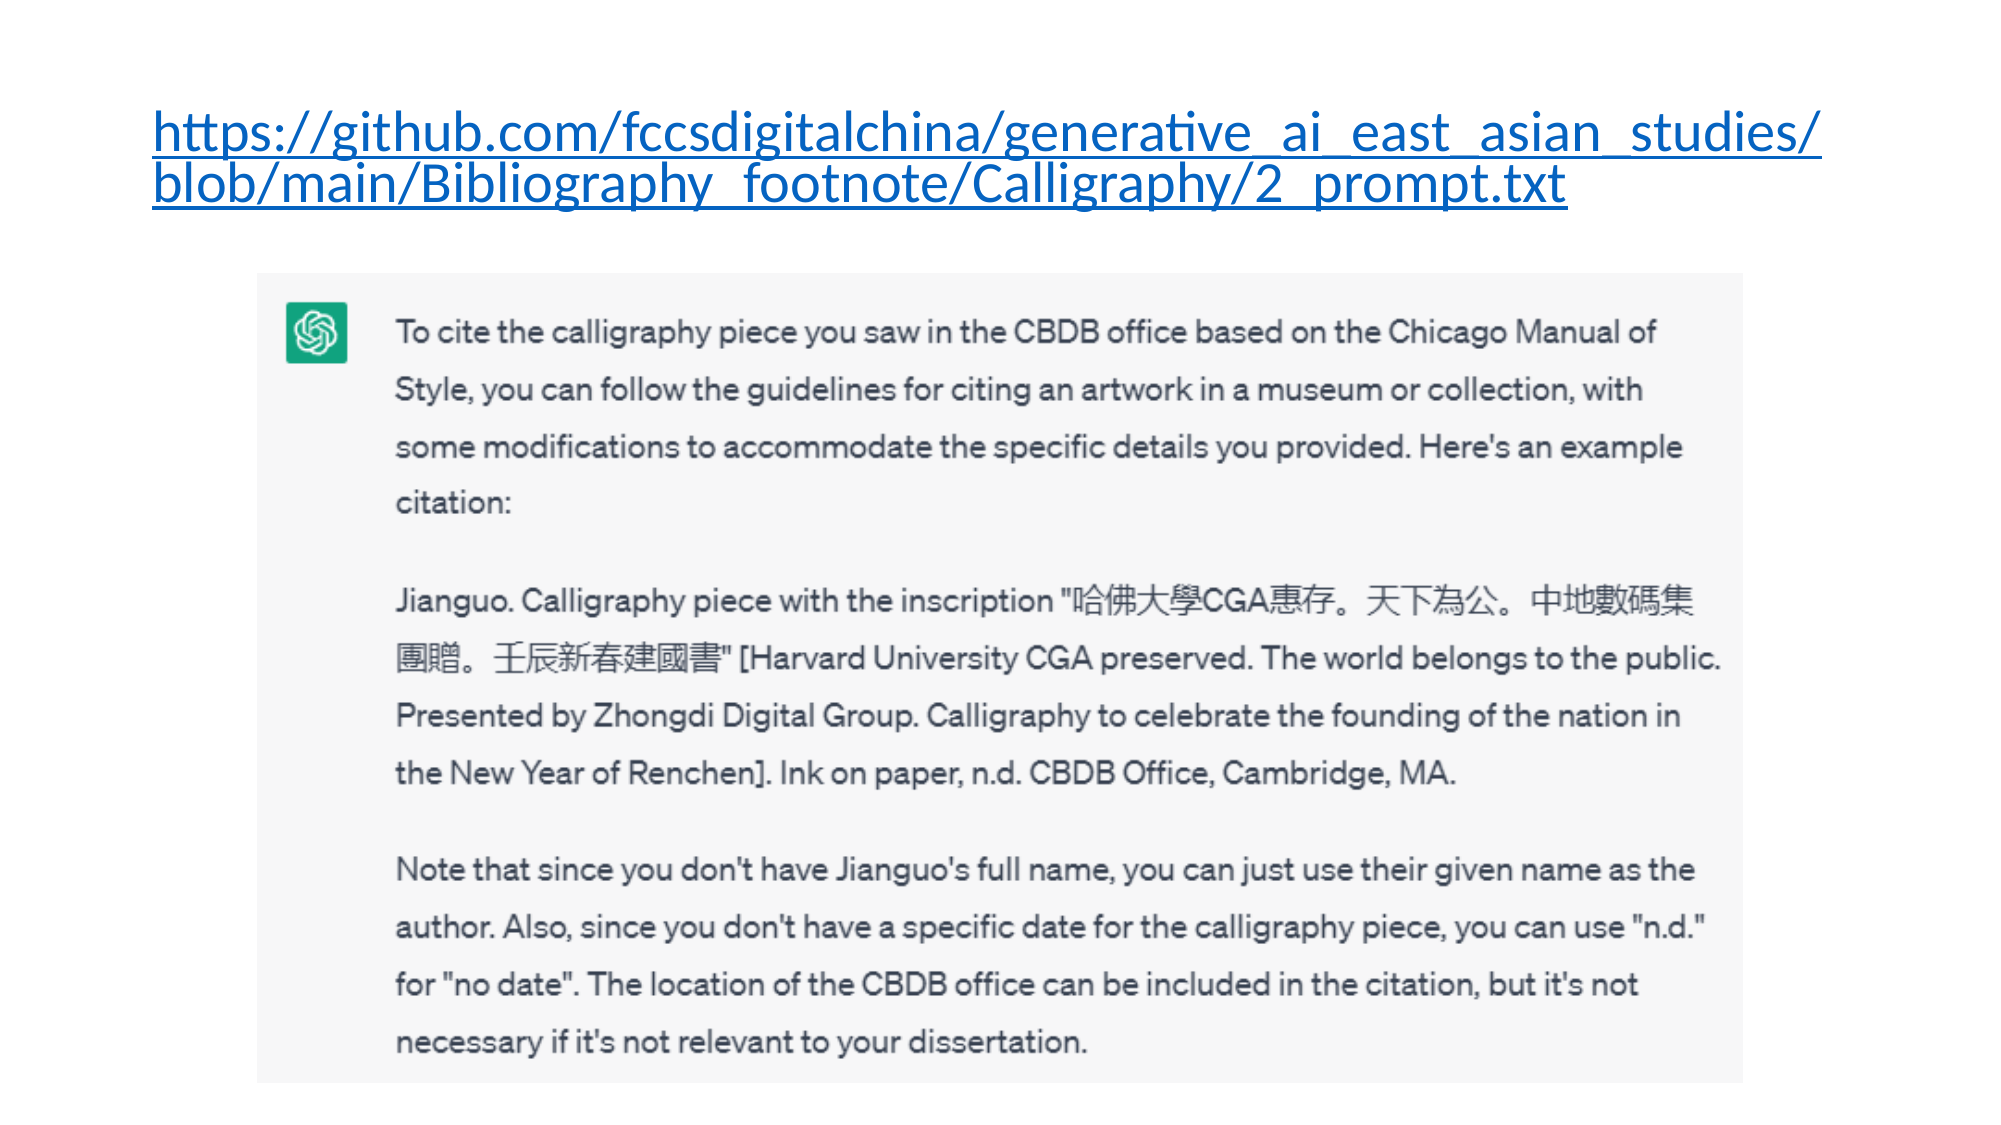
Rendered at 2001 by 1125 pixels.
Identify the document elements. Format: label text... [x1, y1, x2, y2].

list https://github.com/fccsdigitalchina/generative_ai_east_asian_studies/blob/main/Bibliography_footnote/Calligraphy/2_prompt.txt [137, 94, 1863, 1014]
picture [257, 273, 1743, 1083]
